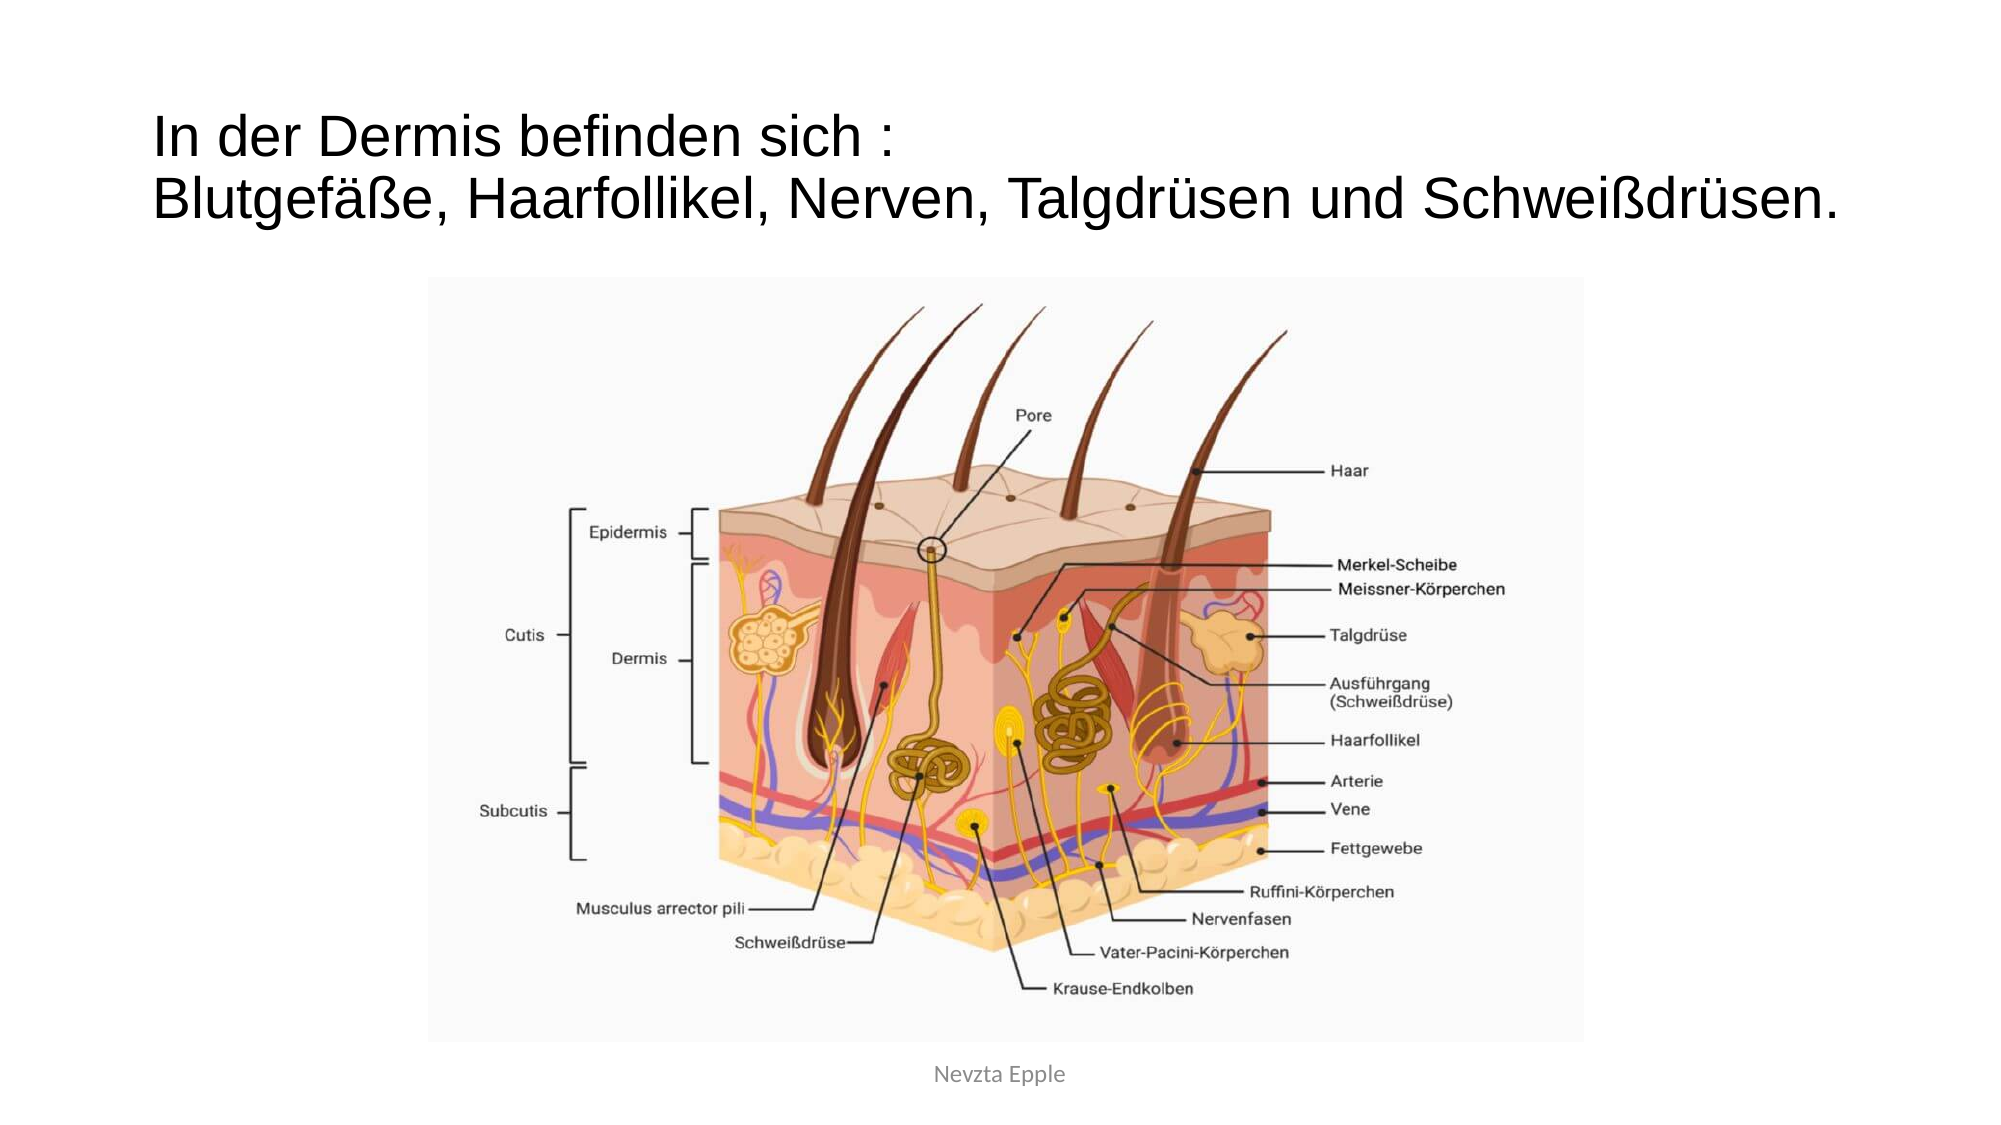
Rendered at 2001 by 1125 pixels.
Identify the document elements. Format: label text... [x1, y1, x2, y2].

picture [428, 277, 1584, 1042]
footer Nevzta Epple [662, 1042, 1338, 1103]
title In der Dermis befinden sich : Blutgefäße, Haarfollikel, Nerven, Talgdrüsen und Schweißdrüsen. [137, 59, 1863, 278]
